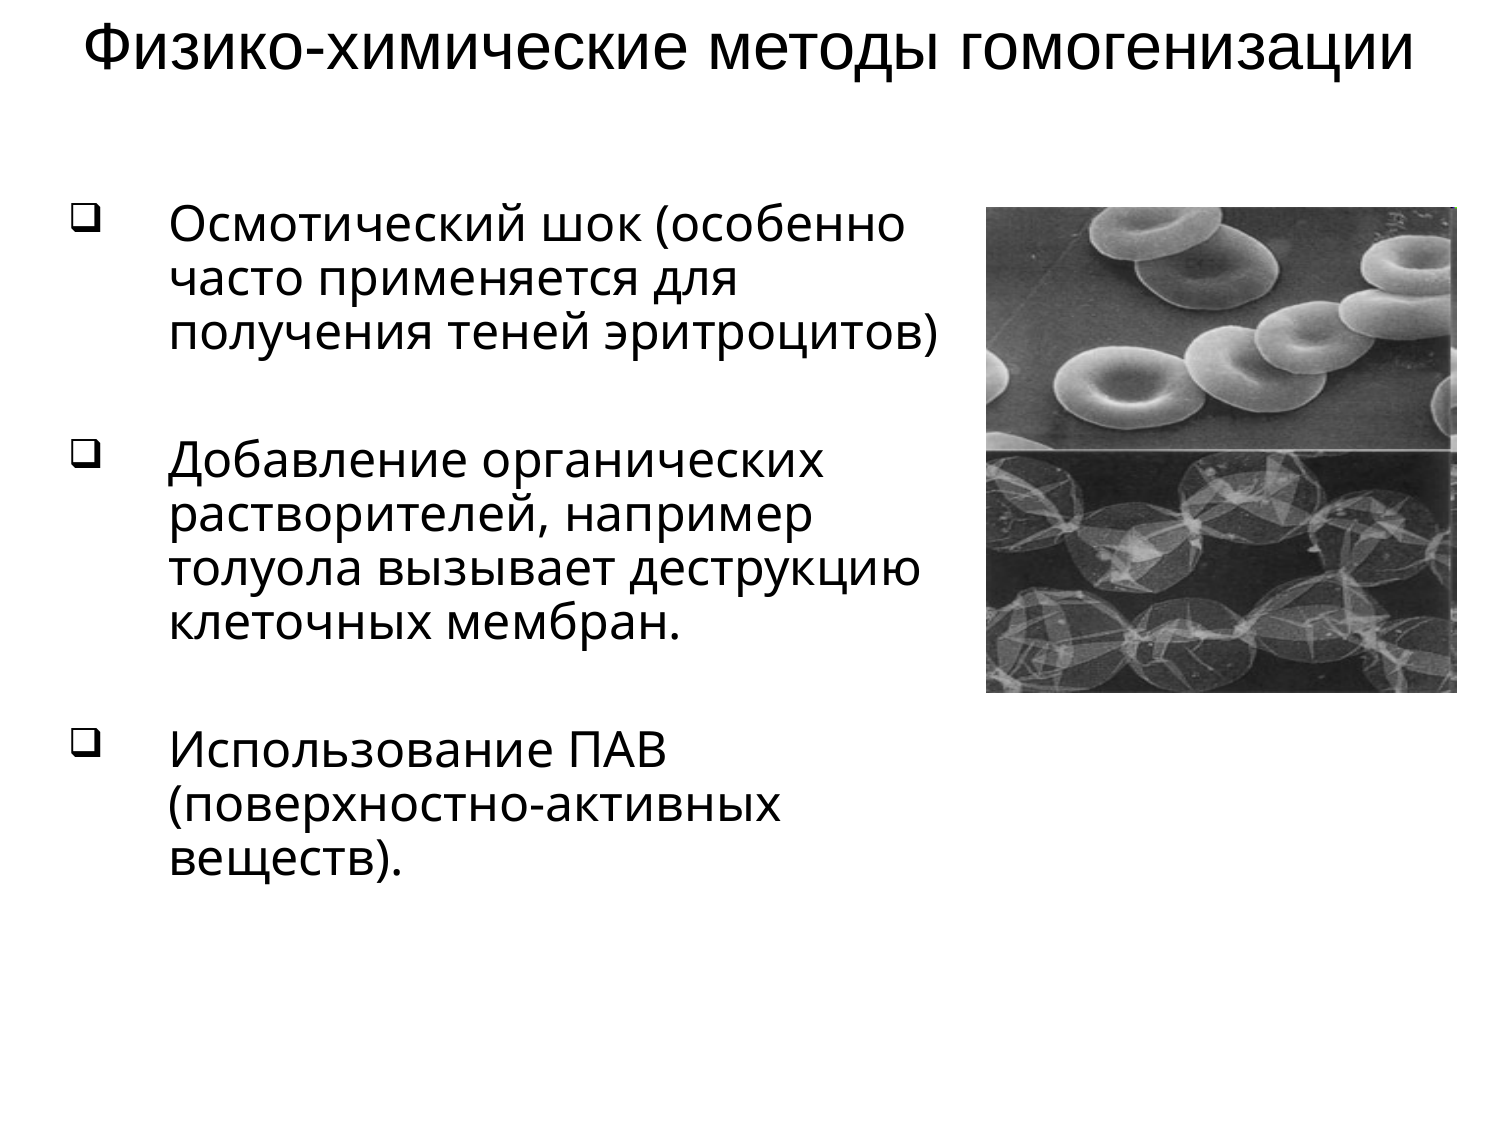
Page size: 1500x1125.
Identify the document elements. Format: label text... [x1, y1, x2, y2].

picture [985, 207, 1457, 693]
title Физико-химические методы гомогенизации [0, 0, 1500, 91]
list Осмотический шок (особенно часто применяется для получения теней эритроцитов) Добавление органических растворителей, например толуола вызывает деструкцию клеточных мембран. Использование ПАВ (поверхностно-активных веществ). [53, 191, 987, 1012]
